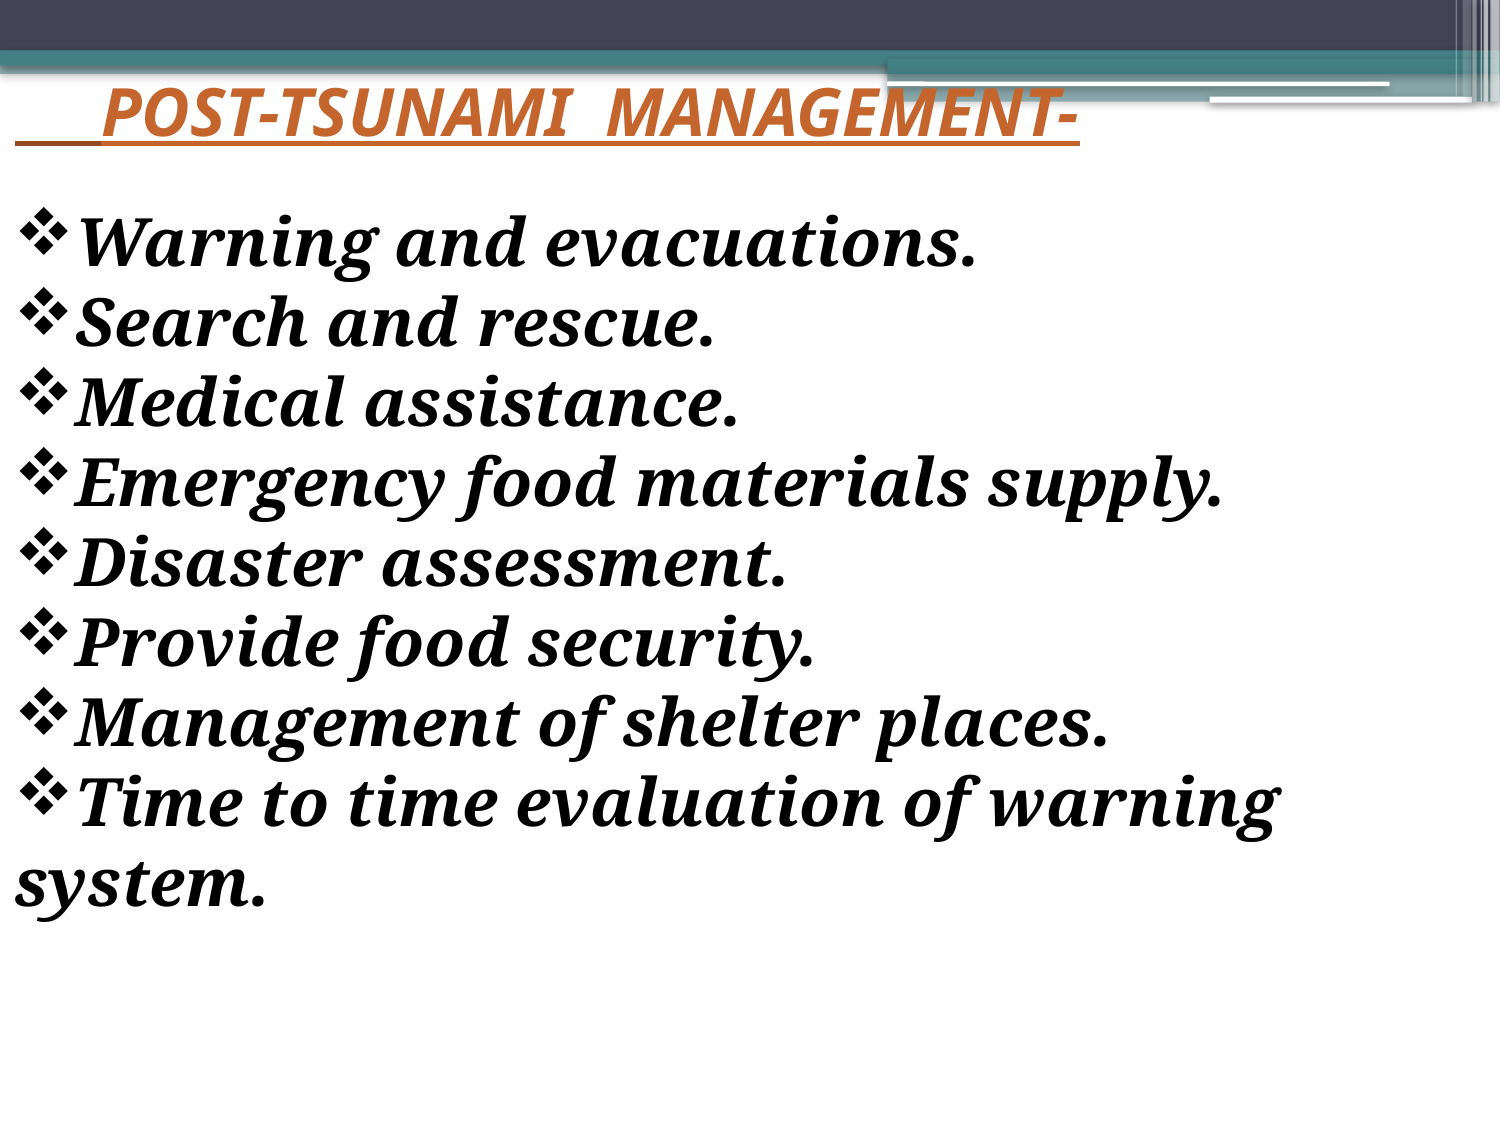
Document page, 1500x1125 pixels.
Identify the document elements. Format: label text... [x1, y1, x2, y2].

text_box POST-TSUNAMI MANAGEMENT- Warning and evacuations. Search and rescue. Medical assistance. Emergency food materials supply. Disaster assessment. Provide food security. Management of shelter places. Time to time evaluation of warning system. [0, 62, 1500, 1125]
